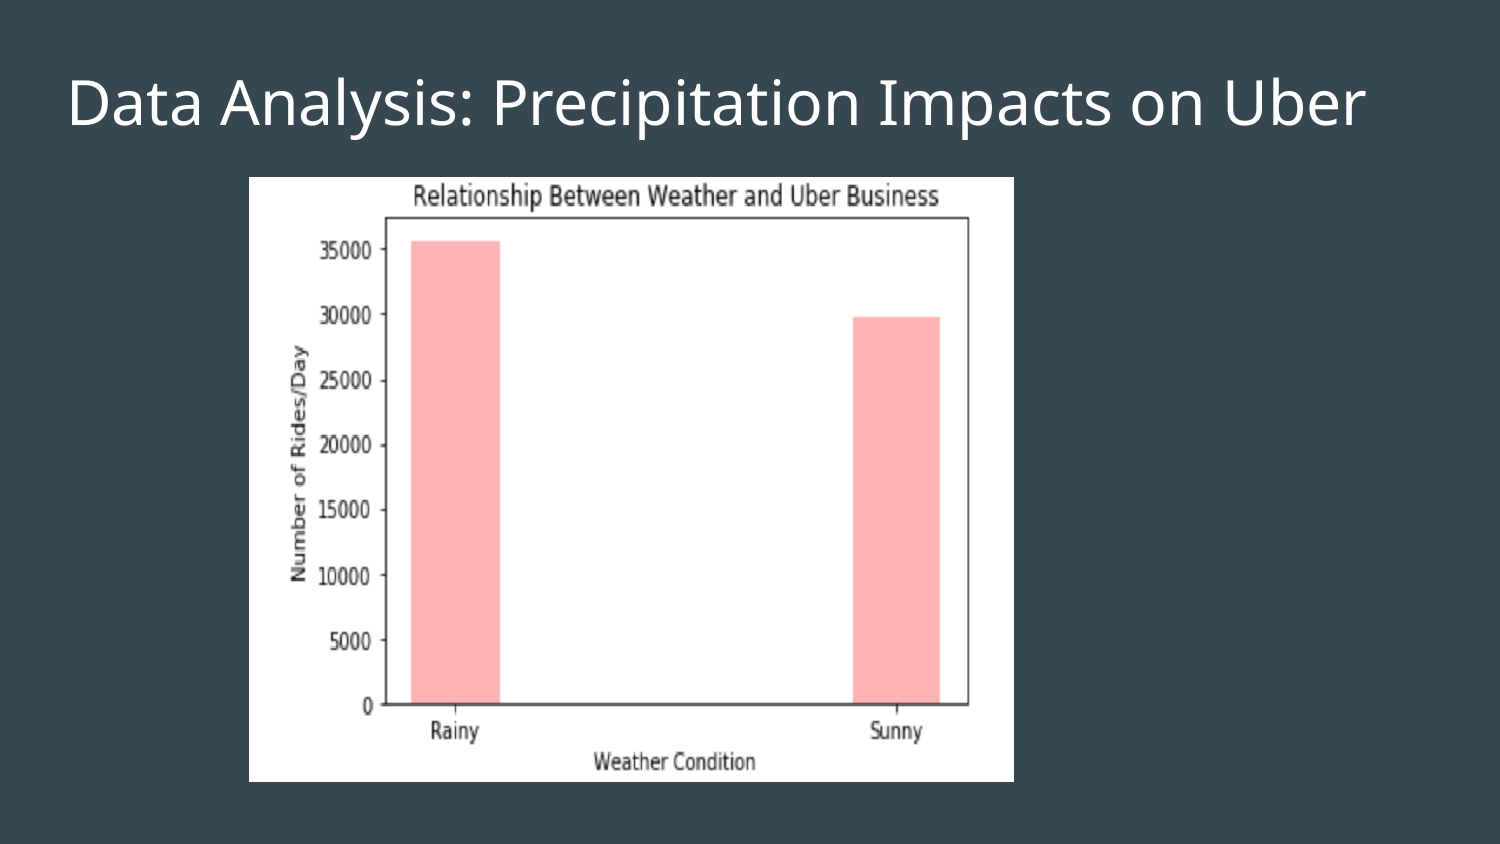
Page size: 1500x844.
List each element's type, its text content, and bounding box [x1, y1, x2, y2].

title Data Analysis: Precipitation Impacts on Uber [51, 48, 1449, 142]
picture [249, 177, 1015, 782]
